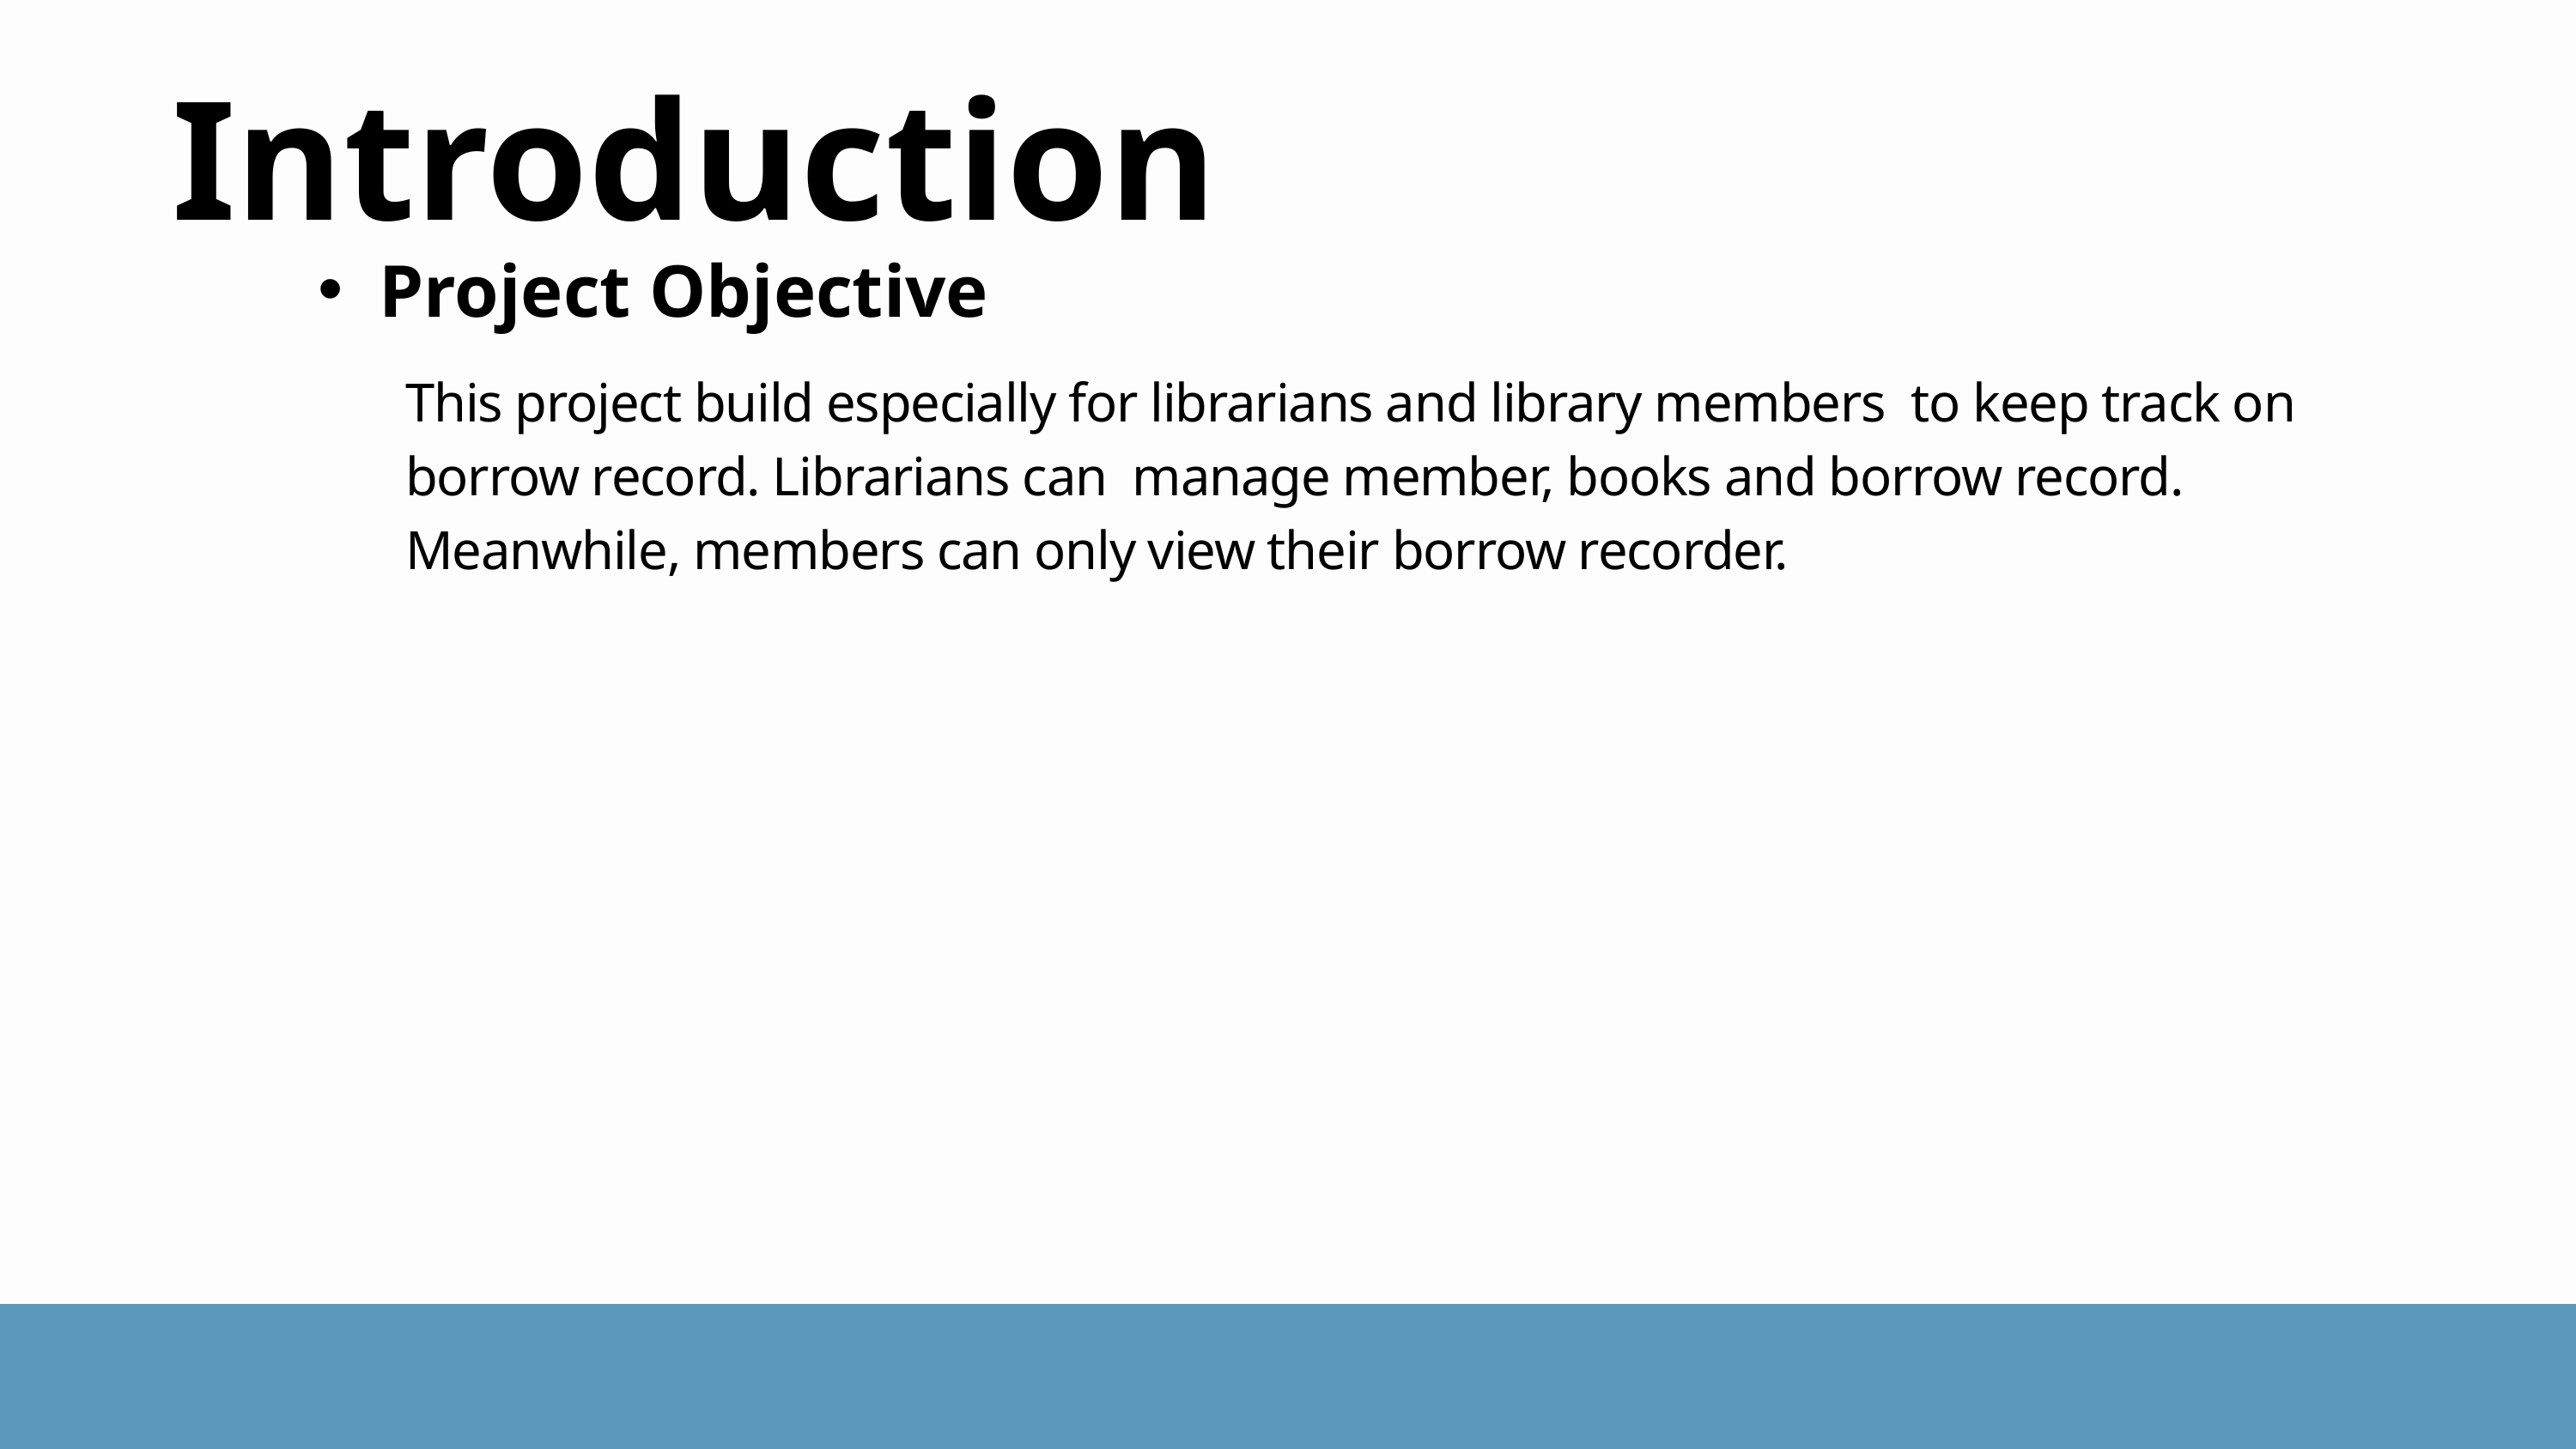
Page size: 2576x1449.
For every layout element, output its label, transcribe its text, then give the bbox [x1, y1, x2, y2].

text_box Project Objective [196, 231, 1051, 331]
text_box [0, 1303, 2576, 1449]
text_box Introduction [114, 22, 1275, 253]
text_box This project build especially for librarians and library members to keep track on borrow record. Librarians can manage member, books and borrow record. Meanwhile, members can only view their borrow recorder. [405, 359, 2348, 581]
